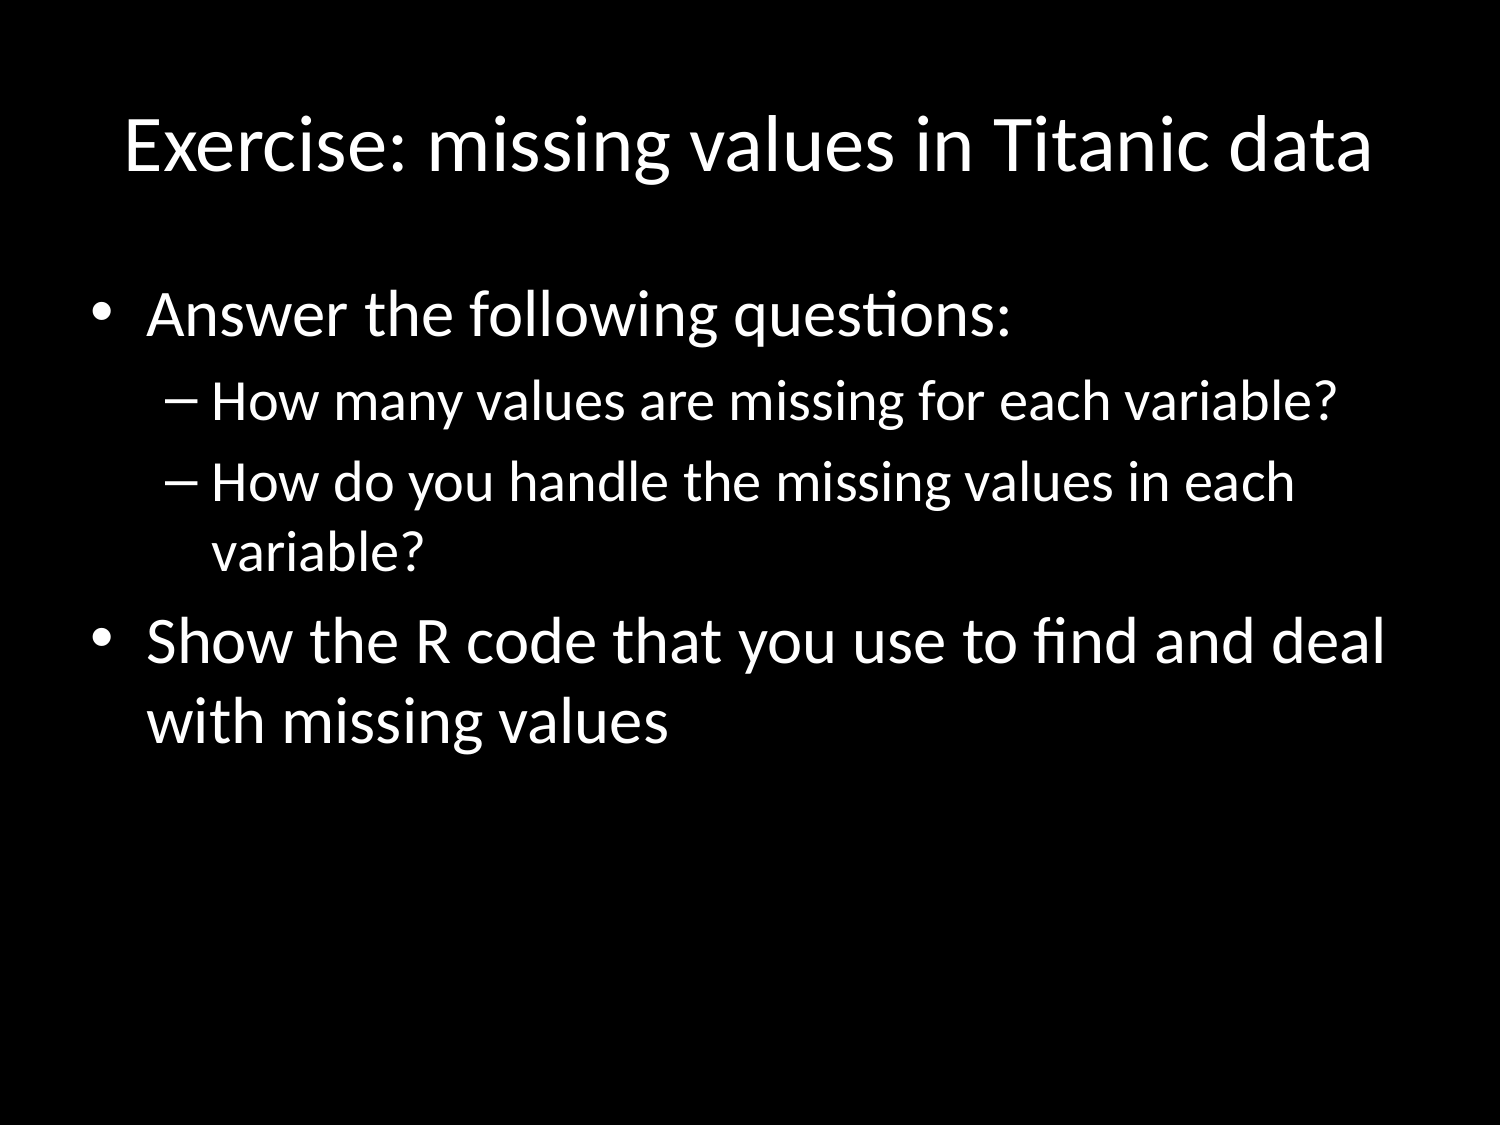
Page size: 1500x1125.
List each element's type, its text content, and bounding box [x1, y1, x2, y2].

list Answer the following questions: How many values are missing for each variable? How do you handle the missing values in each variable? Show the R code that you use to find and deal with missing values [75, 262, 1425, 1005]
title Exercise: missing values in Titanic data [75, 45, 1425, 233]
